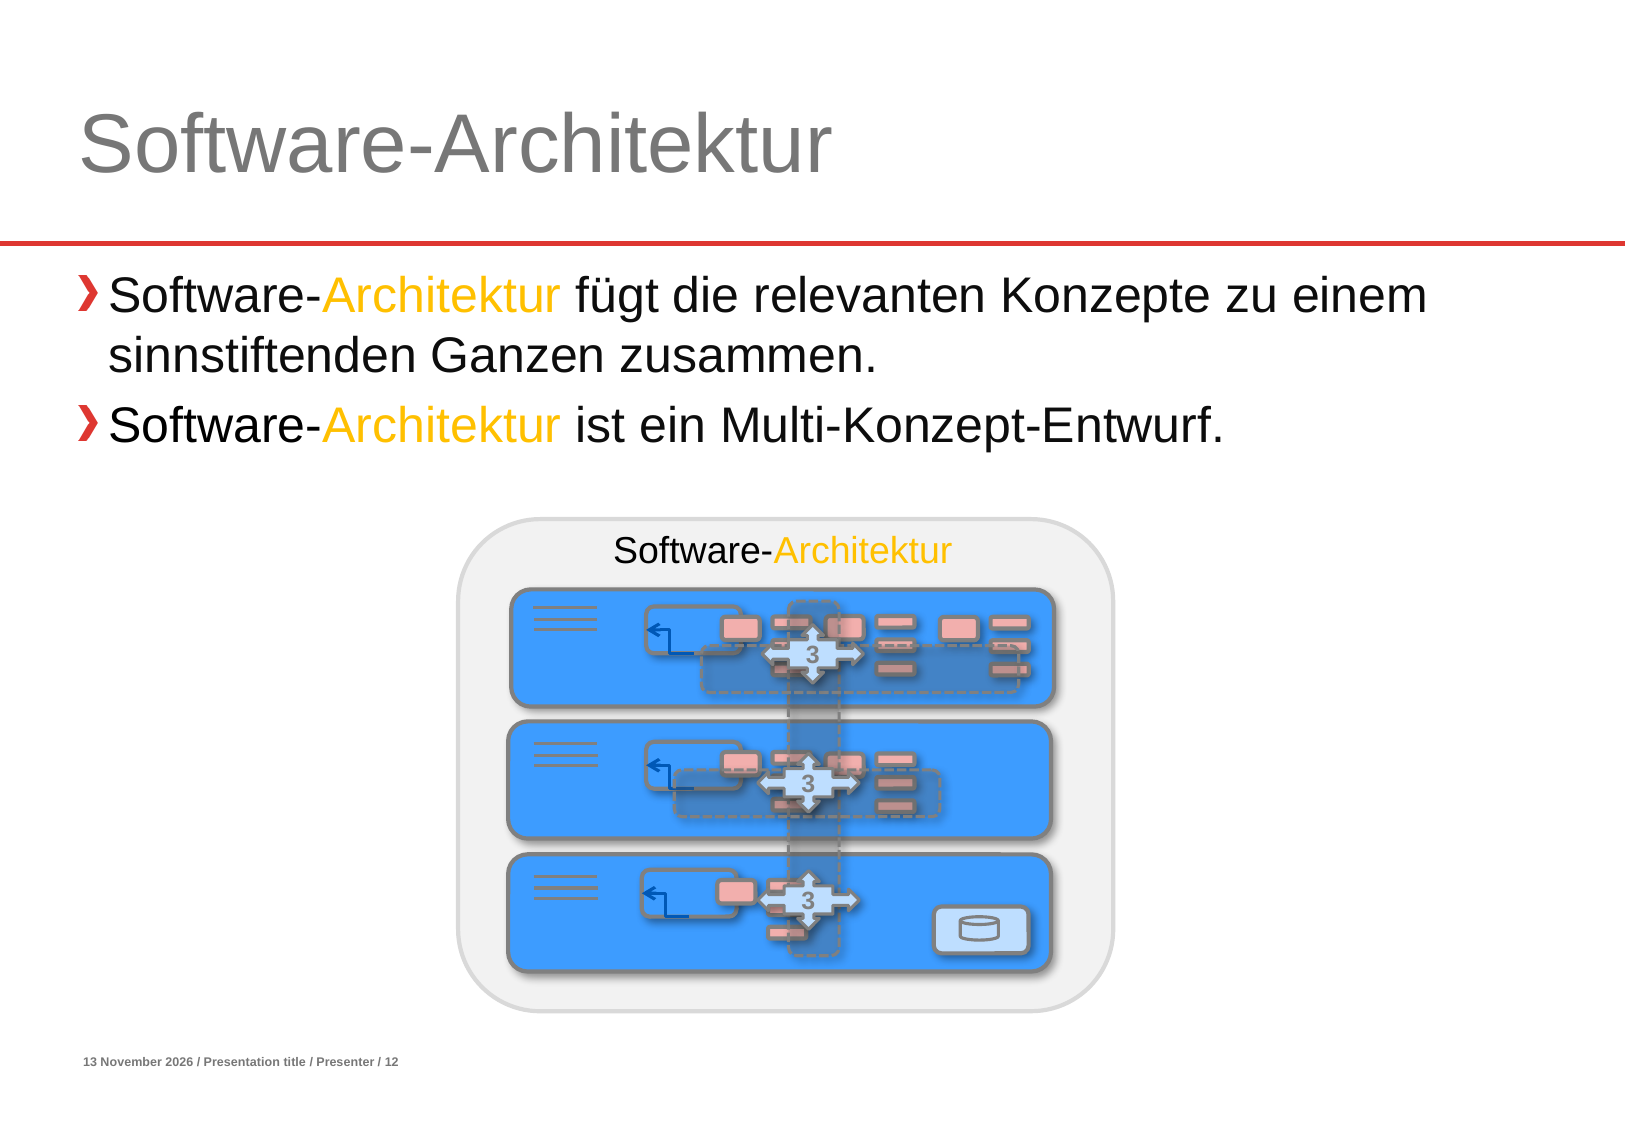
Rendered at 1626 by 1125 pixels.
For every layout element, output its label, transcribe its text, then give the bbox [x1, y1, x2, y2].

picture [78, 405, 98, 441]
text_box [457, 518, 1114, 1012]
text_box Software-Architektur fügt die relevanten Konzepte zu einem sinnstiftenden Ganzen zusammen. Software-Architektur ist ein Multi-Konzept-Entwurf. [34, 255, 1510, 468]
picture [78, 275, 98, 311]
title Software-Architektur [63, 45, 1269, 197]
